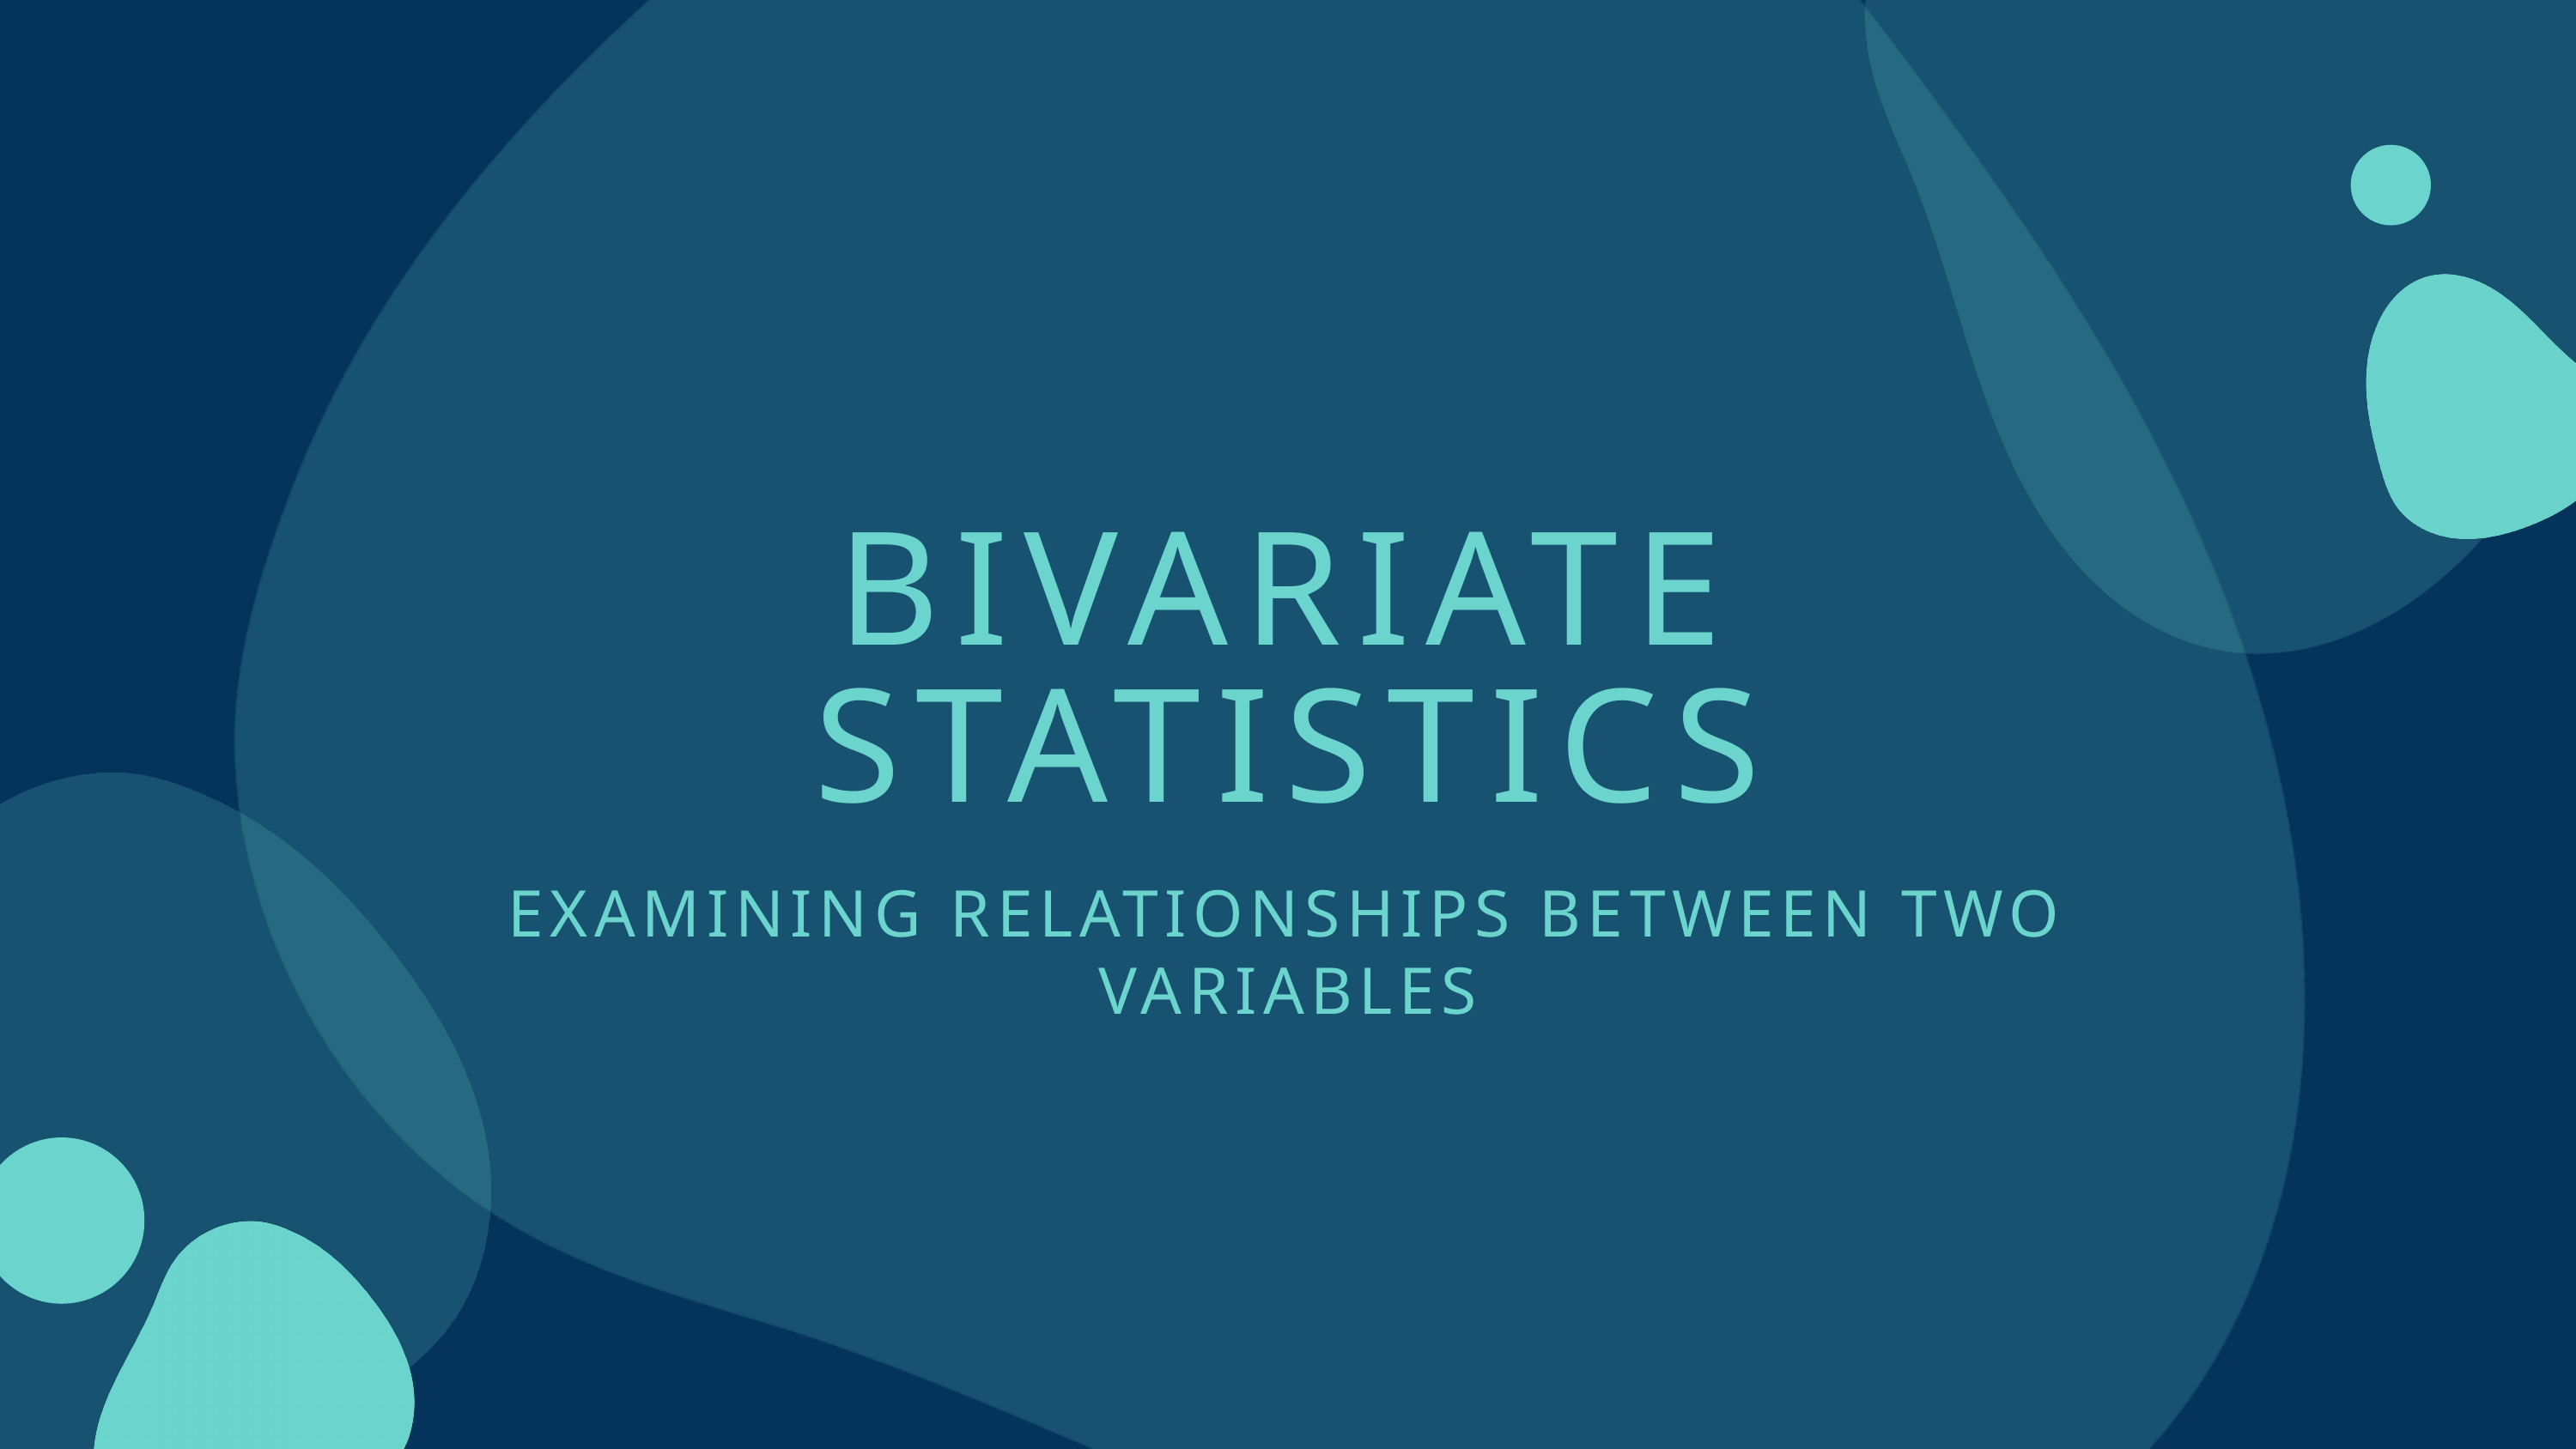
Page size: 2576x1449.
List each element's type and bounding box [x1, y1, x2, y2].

text_box [0, 1137, 145, 1304]
picture [0, 0, 2576, 1449]
text_box [375, 500, 2201, 949]
text_box [2350, 144, 2432, 226]
